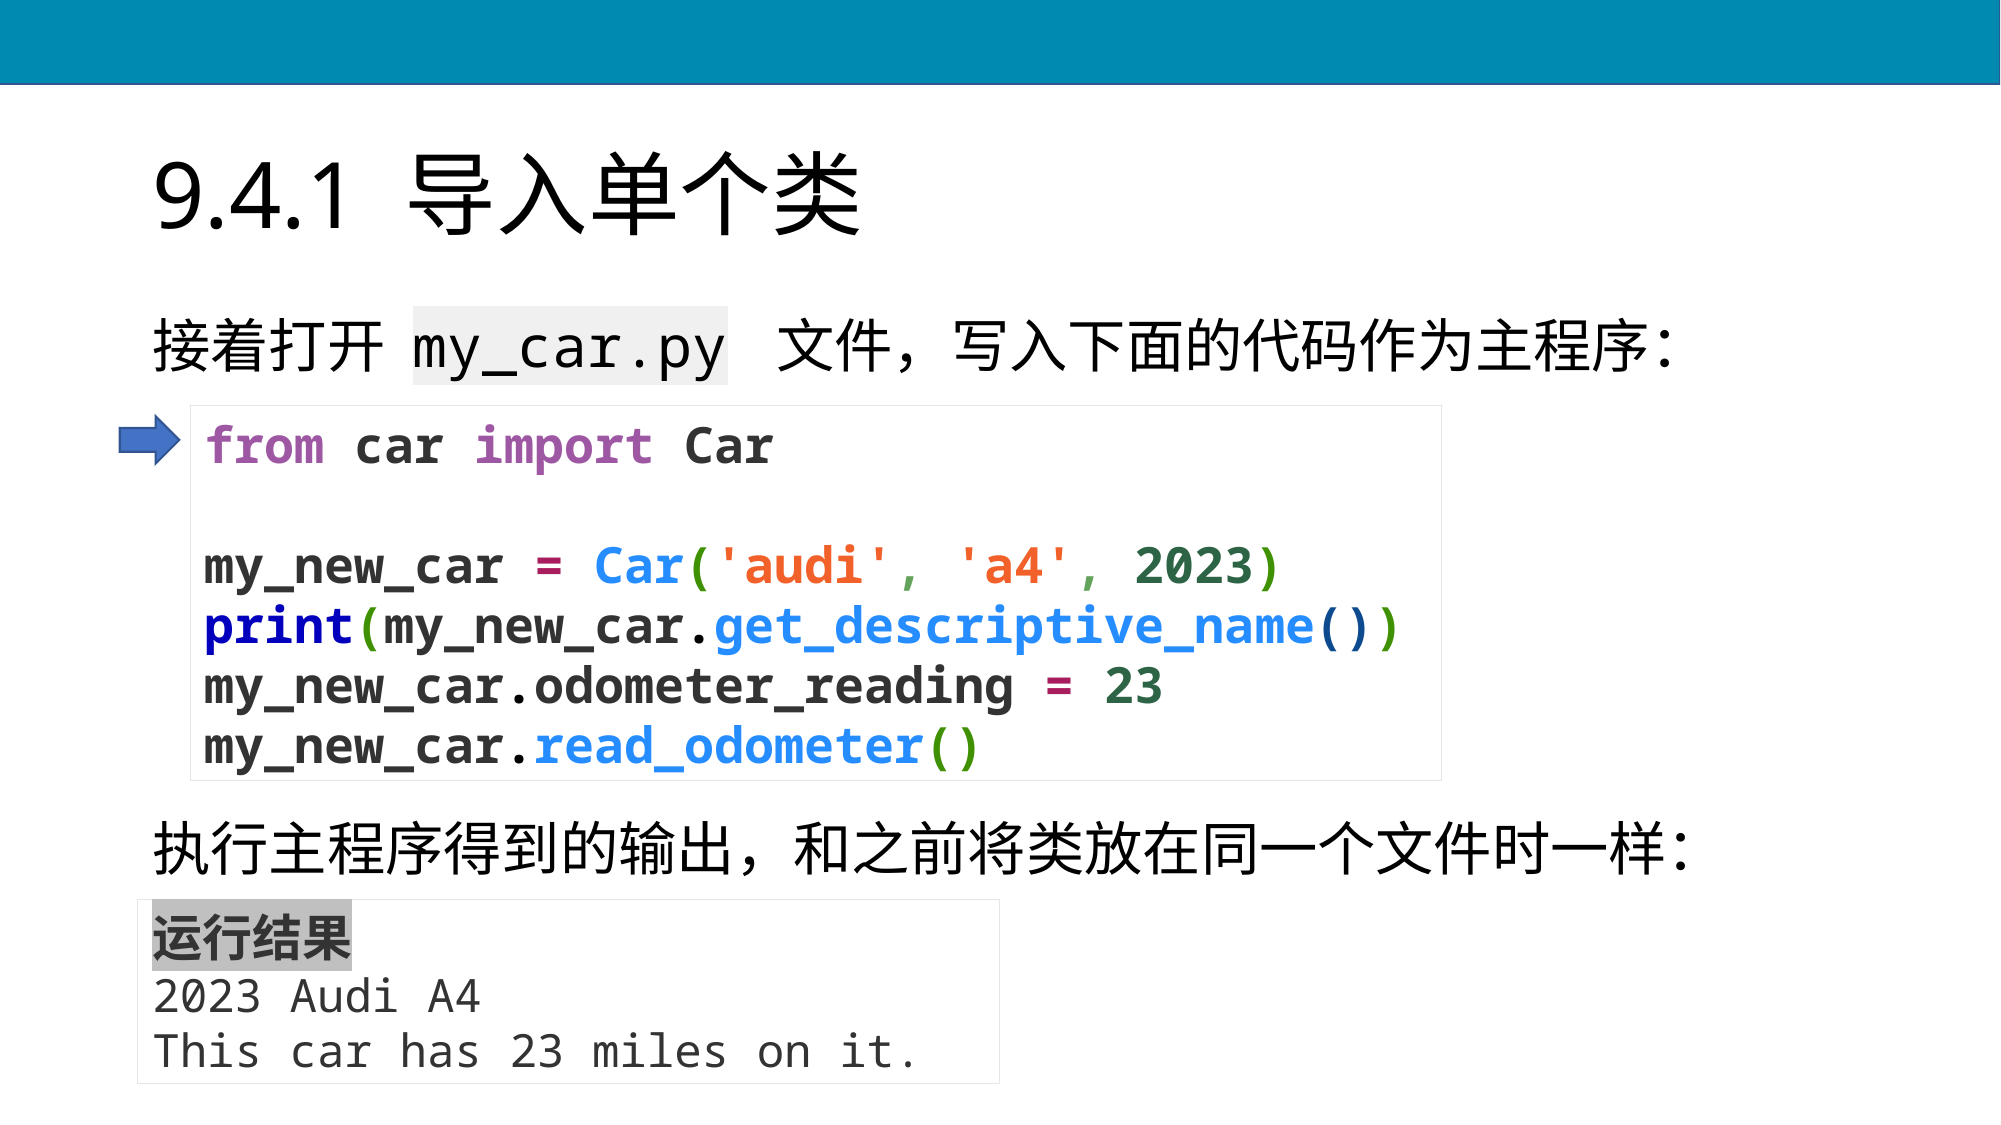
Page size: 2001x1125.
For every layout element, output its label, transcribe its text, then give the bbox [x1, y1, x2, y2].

list 接着打开 my_car.py 文件，写入下面的代码作为主程序： 执行主程序得到的输出，和之前将类放在同一个文件时一样： [137, 310, 1863, 1024]
title 9.4.1 导入单个类 [137, 115, 1863, 282]
text_box from car import Car my_new_car = Car('audi', 'a4', 2023) print(my_new_car.get_descriptive_name()) my_new_car.odometer_reading = 23 my_new_car.read_odometer() [190, 405, 1442, 781]
text_box [118, 413, 181, 467]
text_box 运行结果 2023 Audi A4 This car has 23 miles on it. [137, 899, 1000, 1084]
